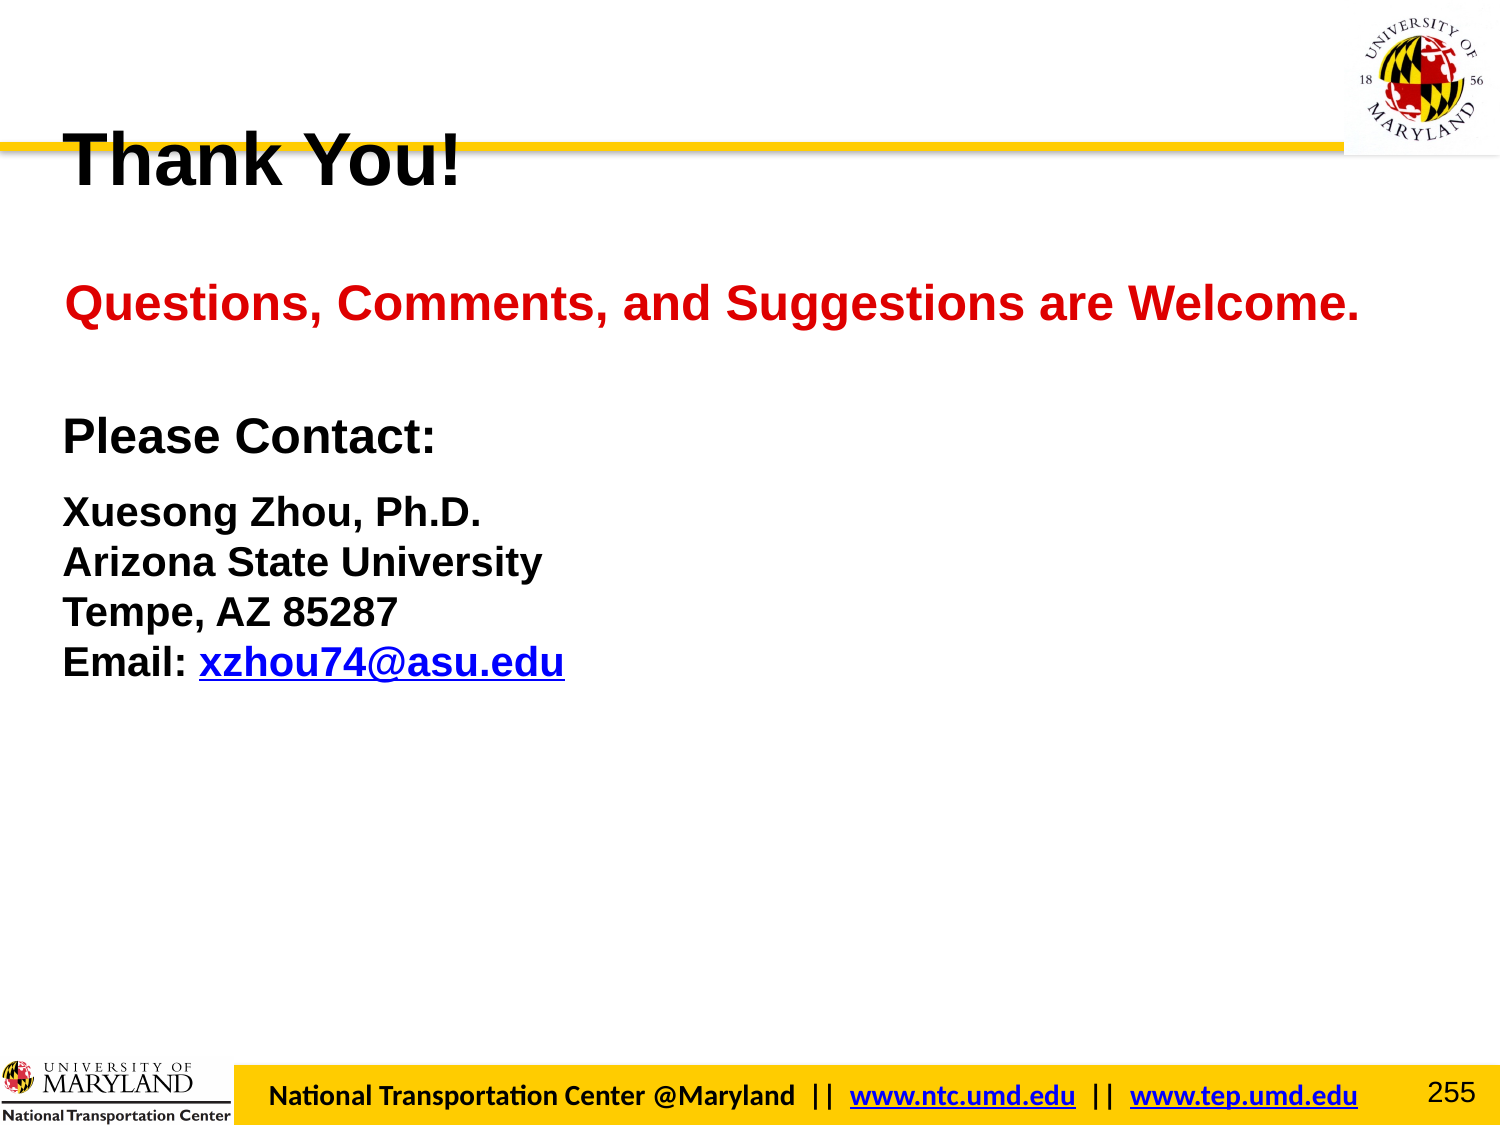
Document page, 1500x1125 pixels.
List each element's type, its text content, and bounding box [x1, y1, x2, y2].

slide_number 255 [1412, 1065, 1499, 1125]
picture [0, 1056, 234, 1125]
subtitle Questions, Comments, and Suggestions are Welcome. [49, 262, 1440, 377]
text_box Please Contact: Xuesong Zhou, Ph.D. Arizona State University Tempe, AZ 85287 Email: xzhou74@asu.edu [47, 396, 1411, 692]
title Thank You! [47, 96, 568, 214]
picture [1344, 0, 1500, 155]
